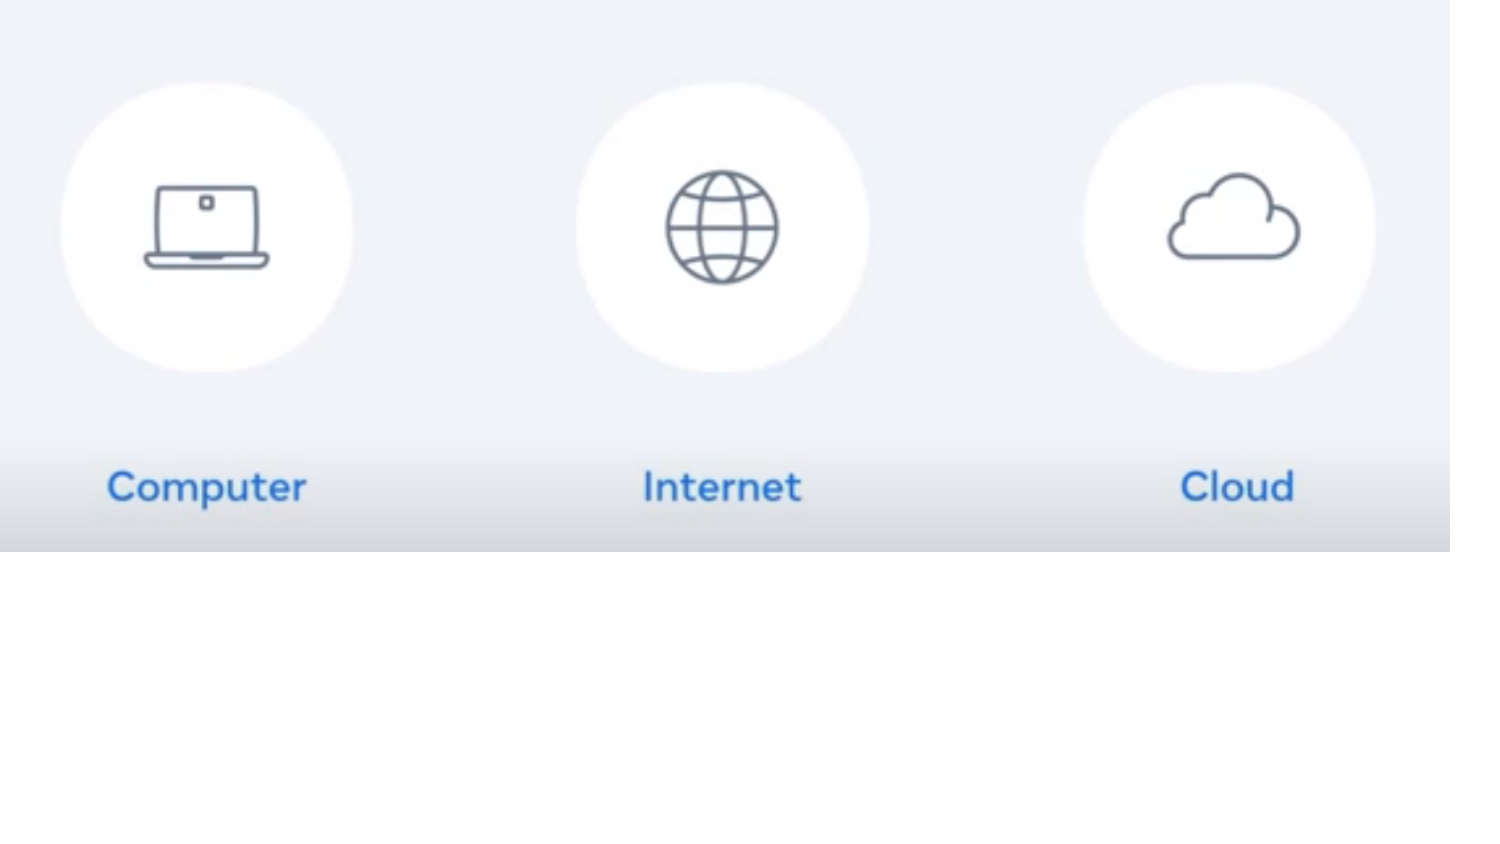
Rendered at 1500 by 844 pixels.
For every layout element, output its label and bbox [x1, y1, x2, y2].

picture [0, 0, 1451, 552]
